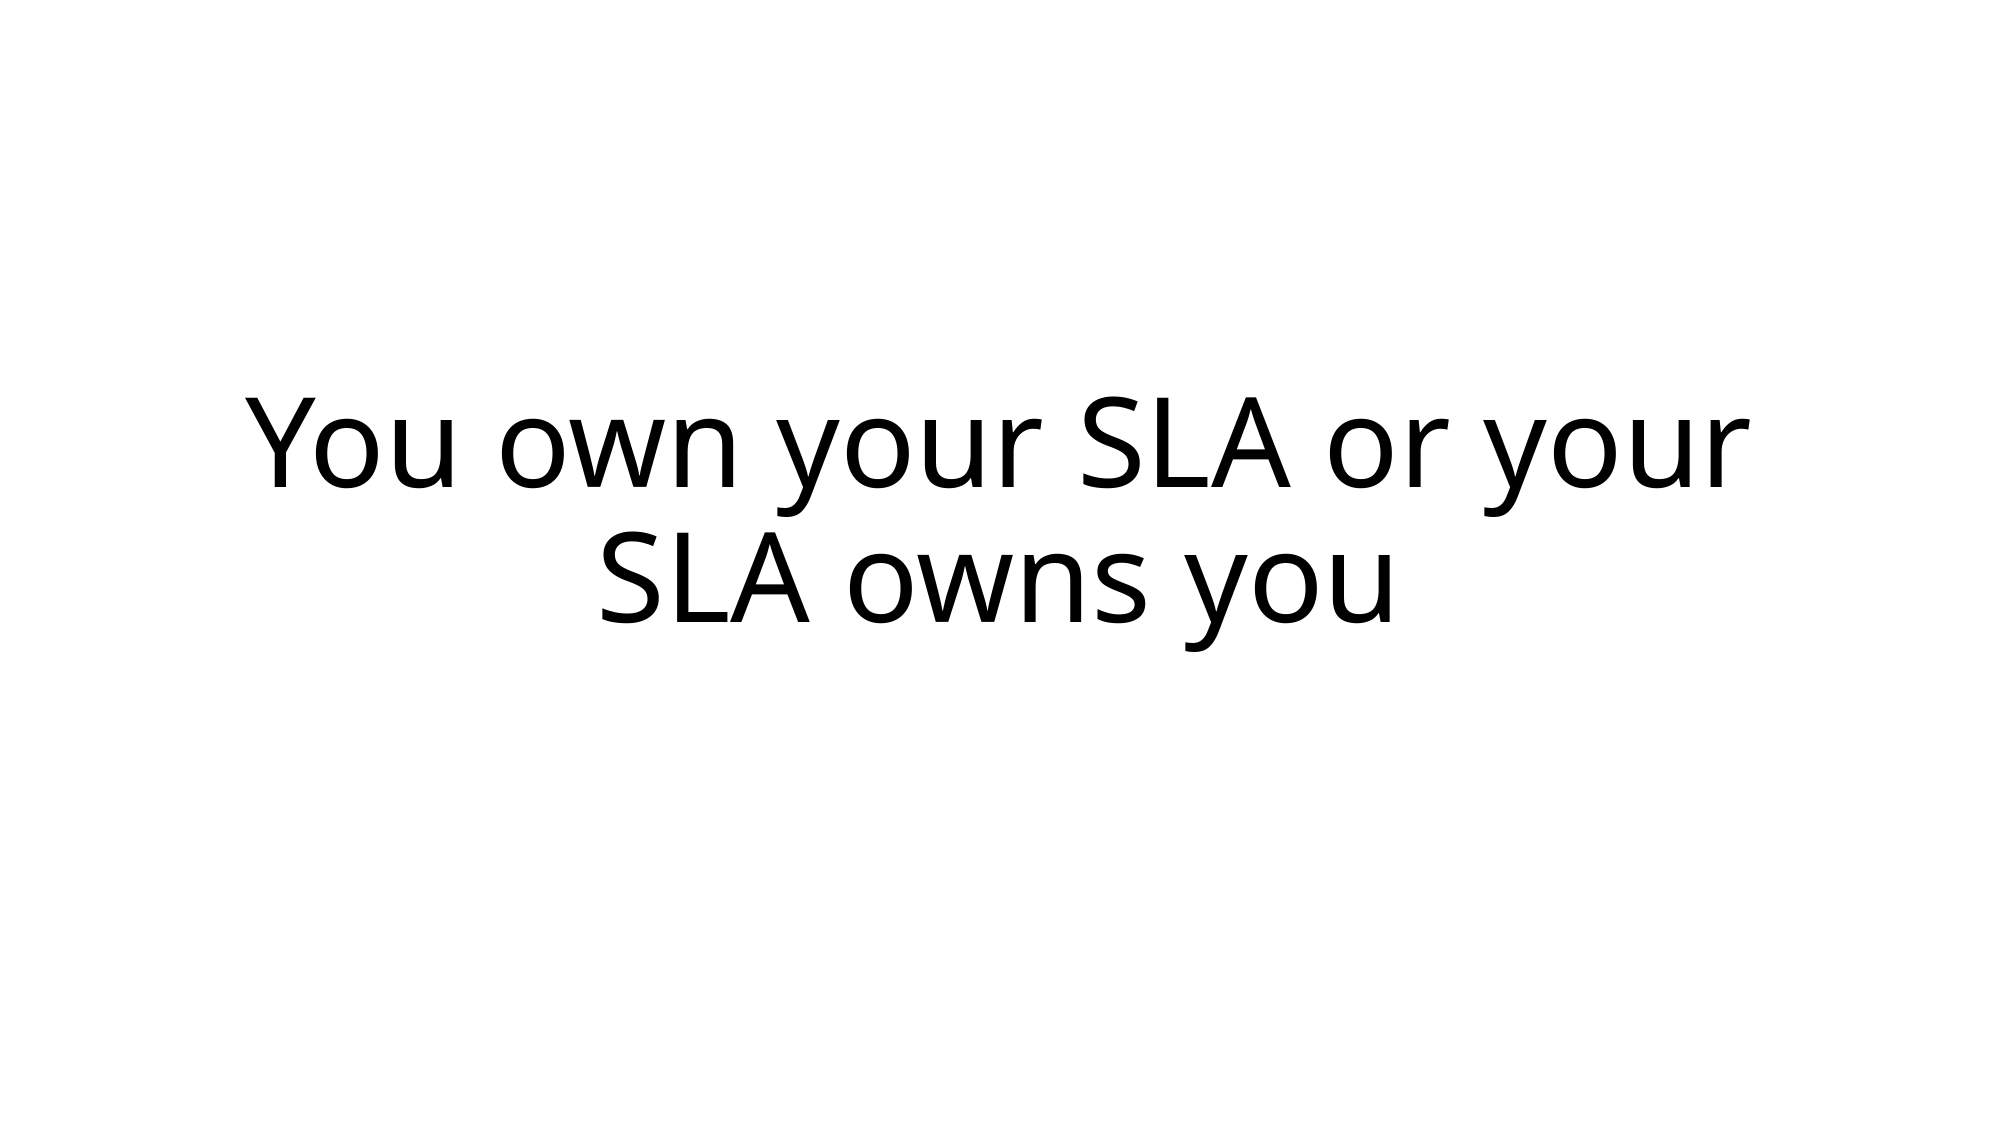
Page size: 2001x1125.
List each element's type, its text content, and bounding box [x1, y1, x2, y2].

title You own your SLA or your SLA owns you [136, 280, 1862, 749]
